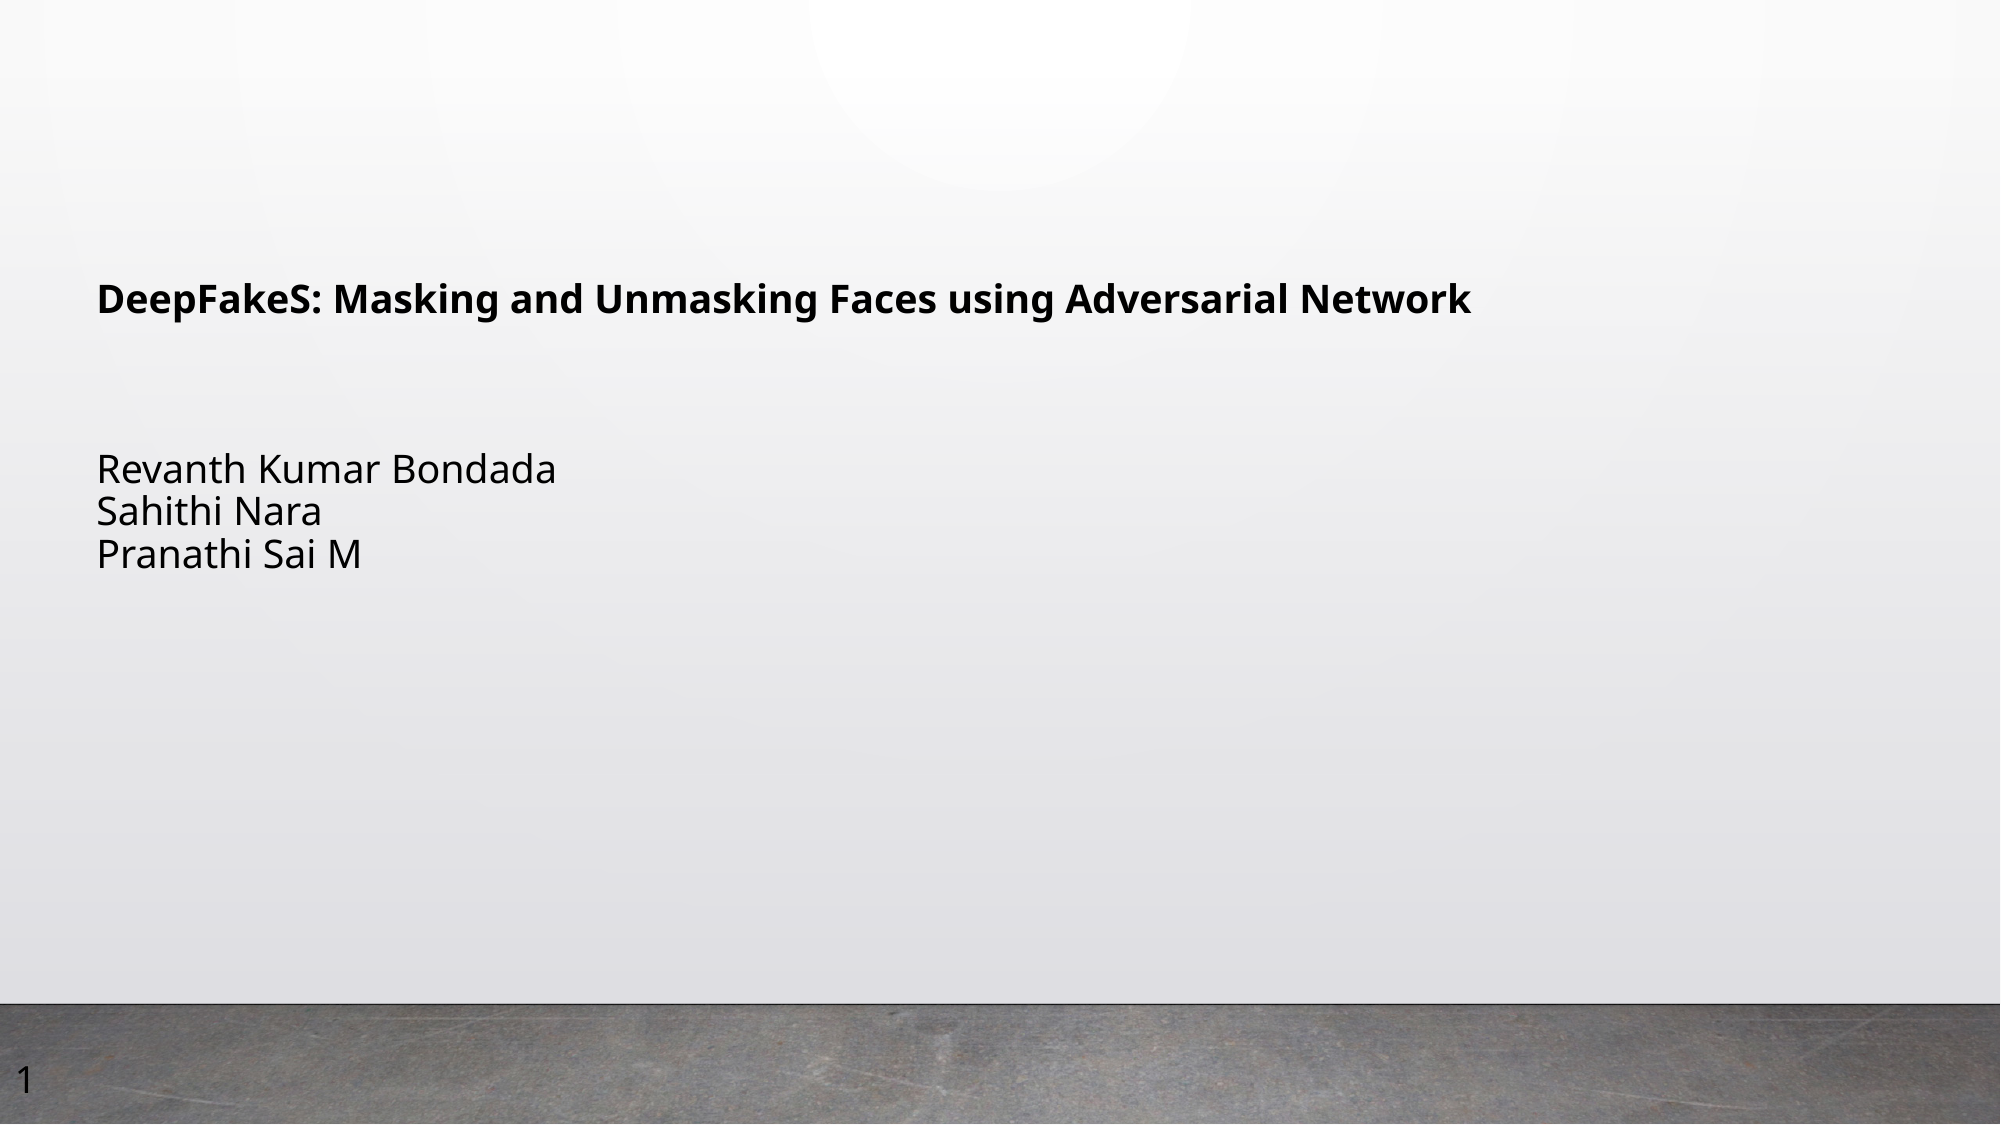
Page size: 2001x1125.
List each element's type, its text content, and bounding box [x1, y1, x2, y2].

title DeepFakeS: Masking and Unmasking Faces using Adversarial Network Revanth Kumar Bondada Sahithi Nara Pranathi Sai M [81, 272, 1919, 587]
text_box 1 [0, 1048, 100, 1100]
picture [0, 1004, 2000, 1124]
